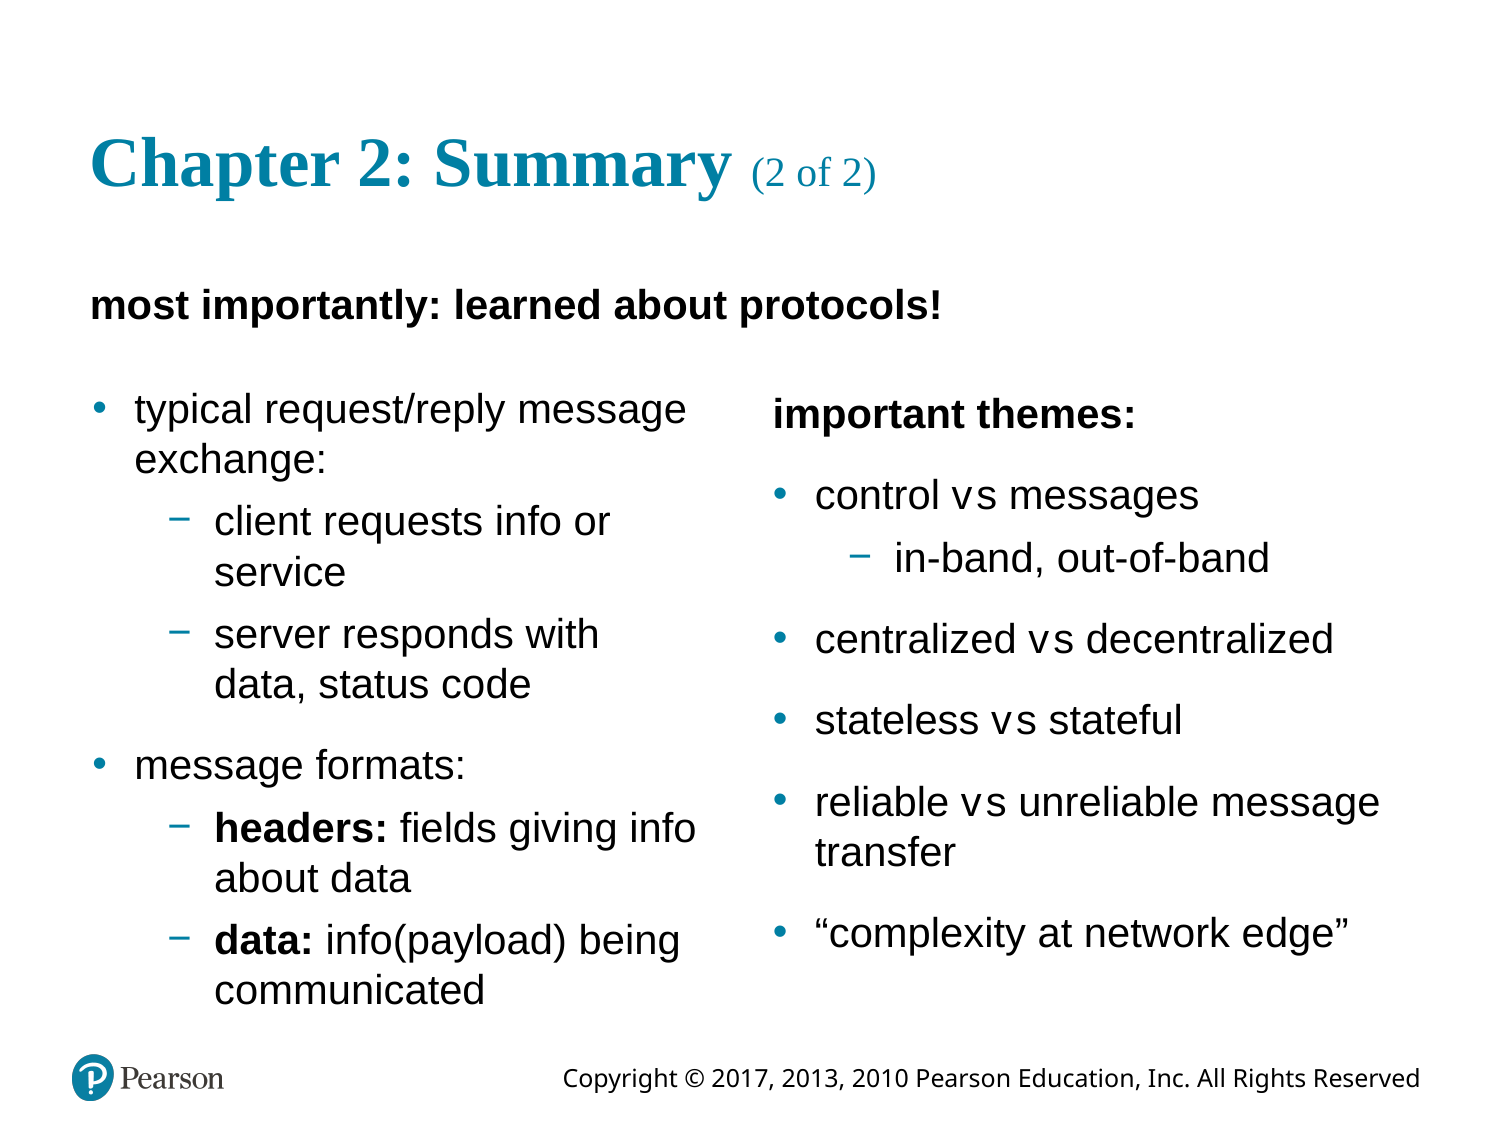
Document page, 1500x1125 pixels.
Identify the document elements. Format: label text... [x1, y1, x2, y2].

picture [80, 1063, 106, 1088]
text_box Chapter 2: Summary (2 of 2) [75, 35, 1425, 216]
text_box typical request/reply message exchange: client requests info or service server responds with data, status code message formats: headers: fields giving info about data data: info(payload) being communicated [77, 366, 718, 1021]
picture [98, 1054, 224, 1101]
text_box most importantly: learned about protocols! [75, 262, 1425, 338]
text_box important themes: control versus messages in-band, out-of-band centralized versus decentralized stateless versus stateful reliable versus unreliable message transfer “complexity at network edge” [758, 371, 1428, 1021]
picture [72, 1054, 88, 1070]
picture [72, 1087, 83, 1101]
